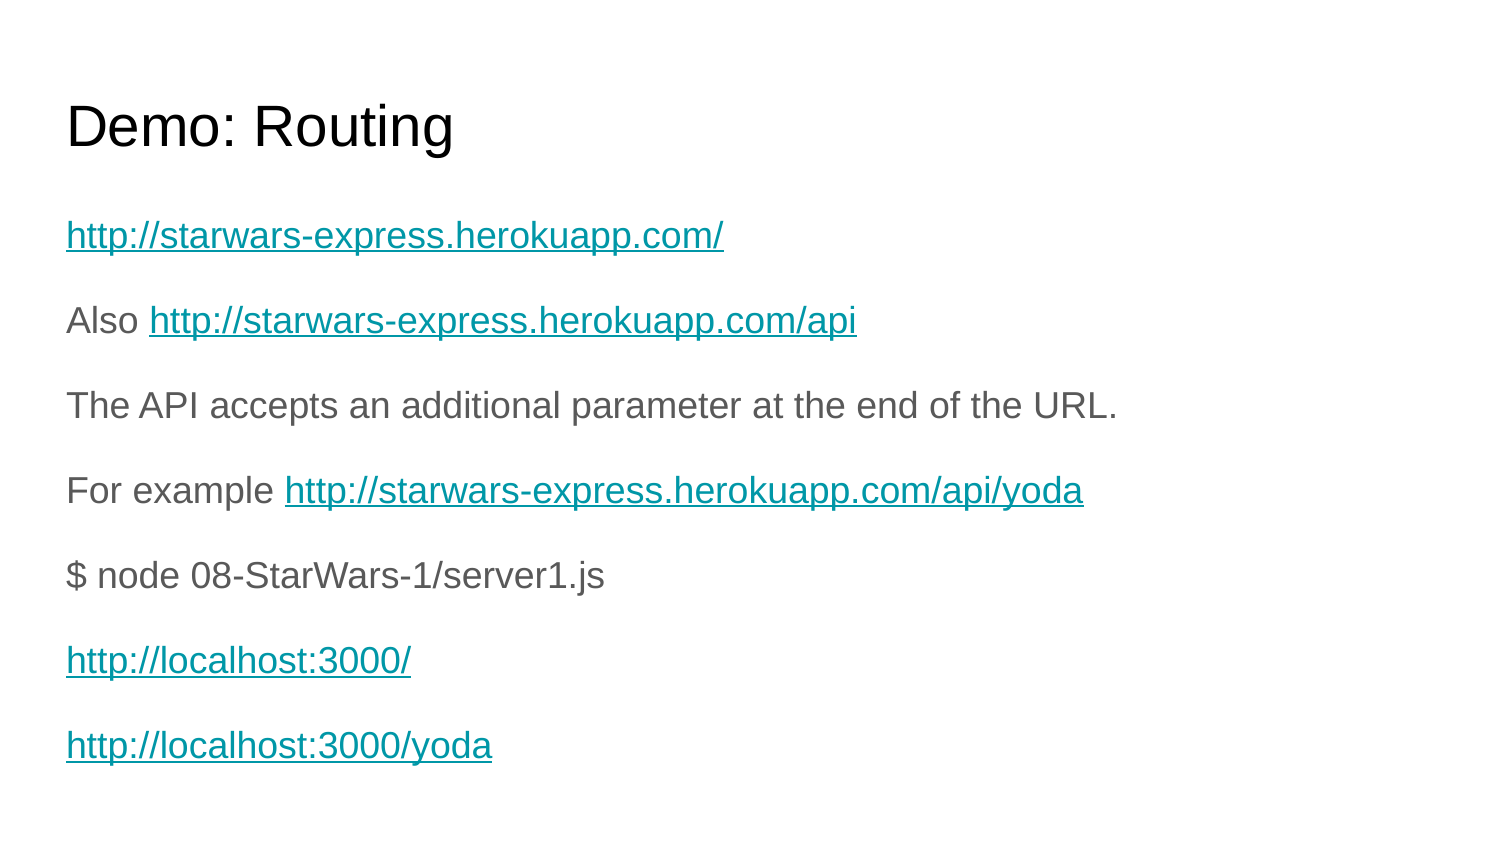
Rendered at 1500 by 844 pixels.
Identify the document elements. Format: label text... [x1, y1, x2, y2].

list http://starwars-express.herokuapp.com/ Also http://starwars-express.herokuapp.com/api The API accepts an additional parameter at the end of the URL. For example http://starwars-express.herokuapp.com/api/yoda $ node 08-StarWars-1/server1.js http://localhost:3000/ http://localhost:3000/yoda [51, 189, 1449, 750]
title Demo: Routing [51, 72, 1449, 167]
